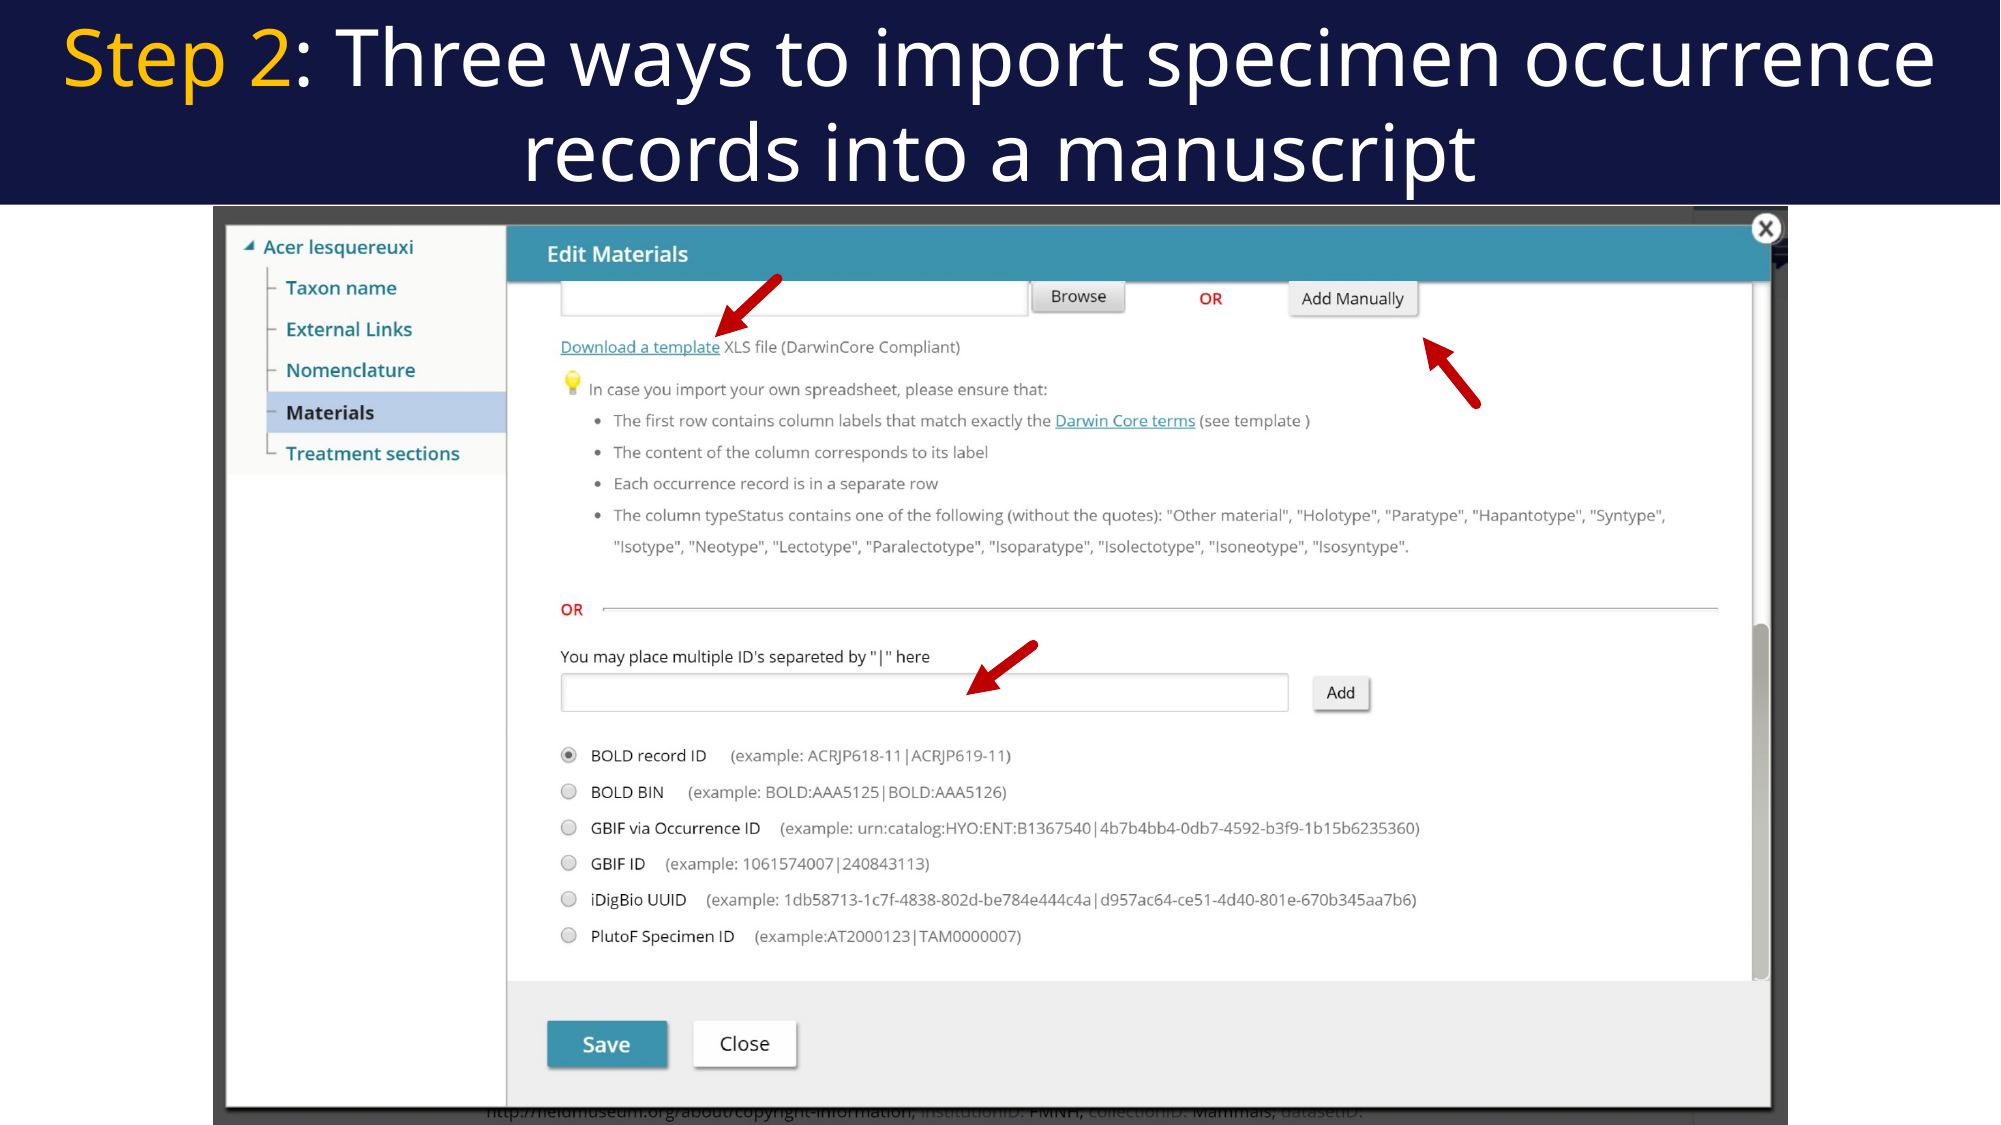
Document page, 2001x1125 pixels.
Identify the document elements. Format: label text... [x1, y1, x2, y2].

text_box Step 2: Three ways to import specimen occurrence records into a manuscript [0, 0, 2000, 205]
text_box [714, 278, 778, 338]
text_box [1422, 337, 1477, 405]
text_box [966, 644, 1034, 696]
picture [213, 206, 1788, 1125]
